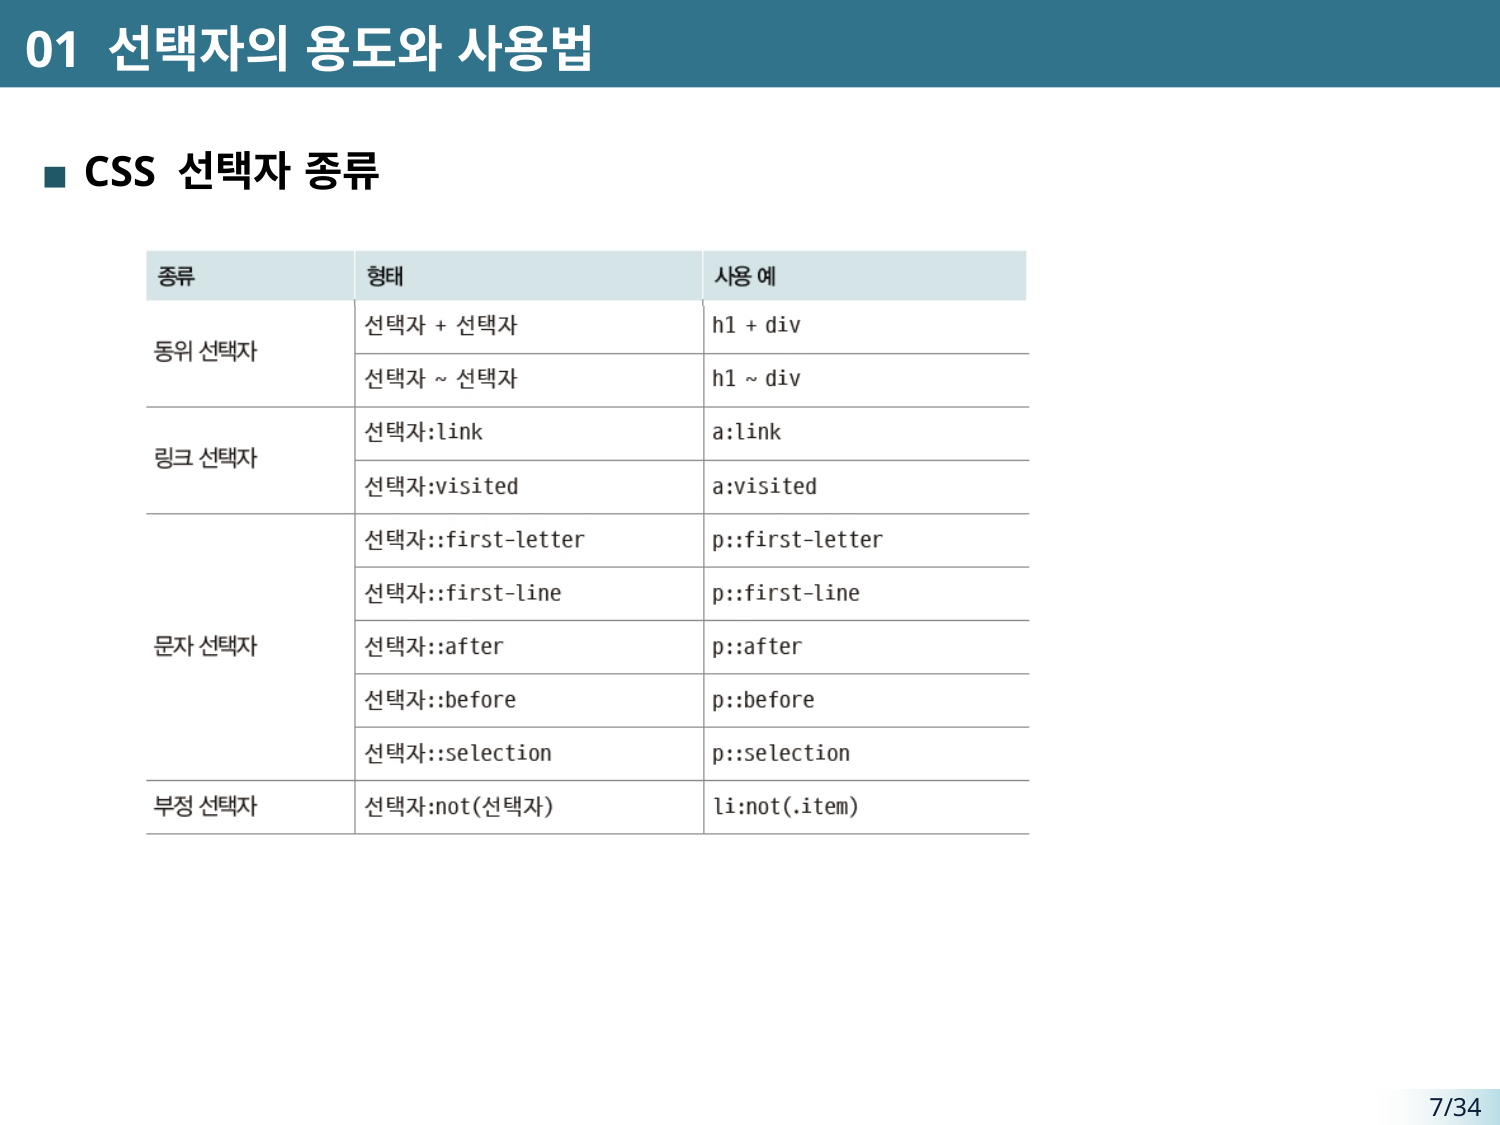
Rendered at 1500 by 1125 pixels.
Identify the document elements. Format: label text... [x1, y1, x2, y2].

picture [134, 245, 1039, 841]
list CSS 선택자 종류 [10, 126, 1481, 1057]
title 01 선택자의 용도와 사용법 [10, 8, 1288, 87]
